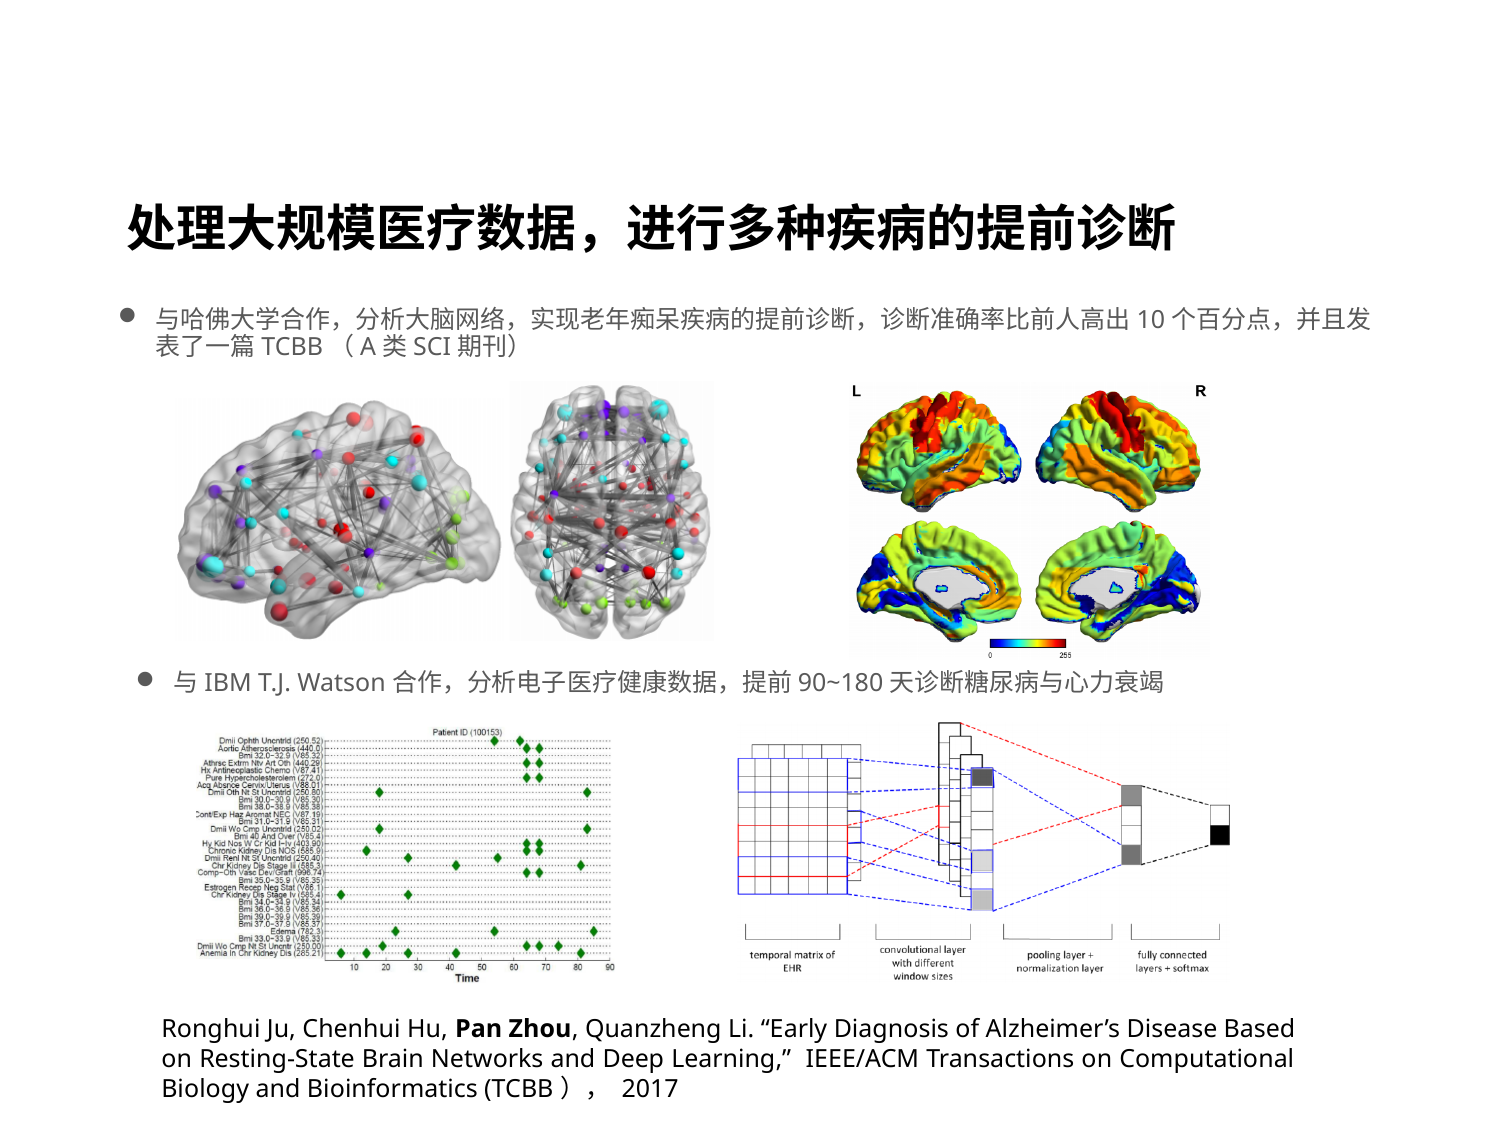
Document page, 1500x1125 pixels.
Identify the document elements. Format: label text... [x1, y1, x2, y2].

picture [196, 719, 625, 992]
picture [166, 370, 743, 651]
text_box Ronghui Ju, Chenhui Hu, Pan Zhou, Quanzheng Li. “Early Diagnosis of Alzheimer’s Disease Based on Resting-State Brain Networks and Deep Learning,” IEEE/ACM Transactions on Computational Biology and Bioinformatics (TCBB）， 2017 [146, 1004, 1312, 1110]
text_box 处理大规模医疗数据，进行多种疾病的提前诊断 [111, 176, 1192, 264]
text_box 与IBM T.J. Watson合作，分析电子医疗健康数据，提前90~180天诊断糖尿病与心力衰竭 [120, 662, 1415, 719]
list 与哈佛大学合作，分析大脑网络，实现老年痴呆疾病的提前诊断，诊断准确率比前人高出10个百分点，并且发表了一篇TCBB（A类SCI期刊） [103, 299, 1397, 371]
picture [849, 382, 1218, 664]
picture [713, 709, 1235, 992]
